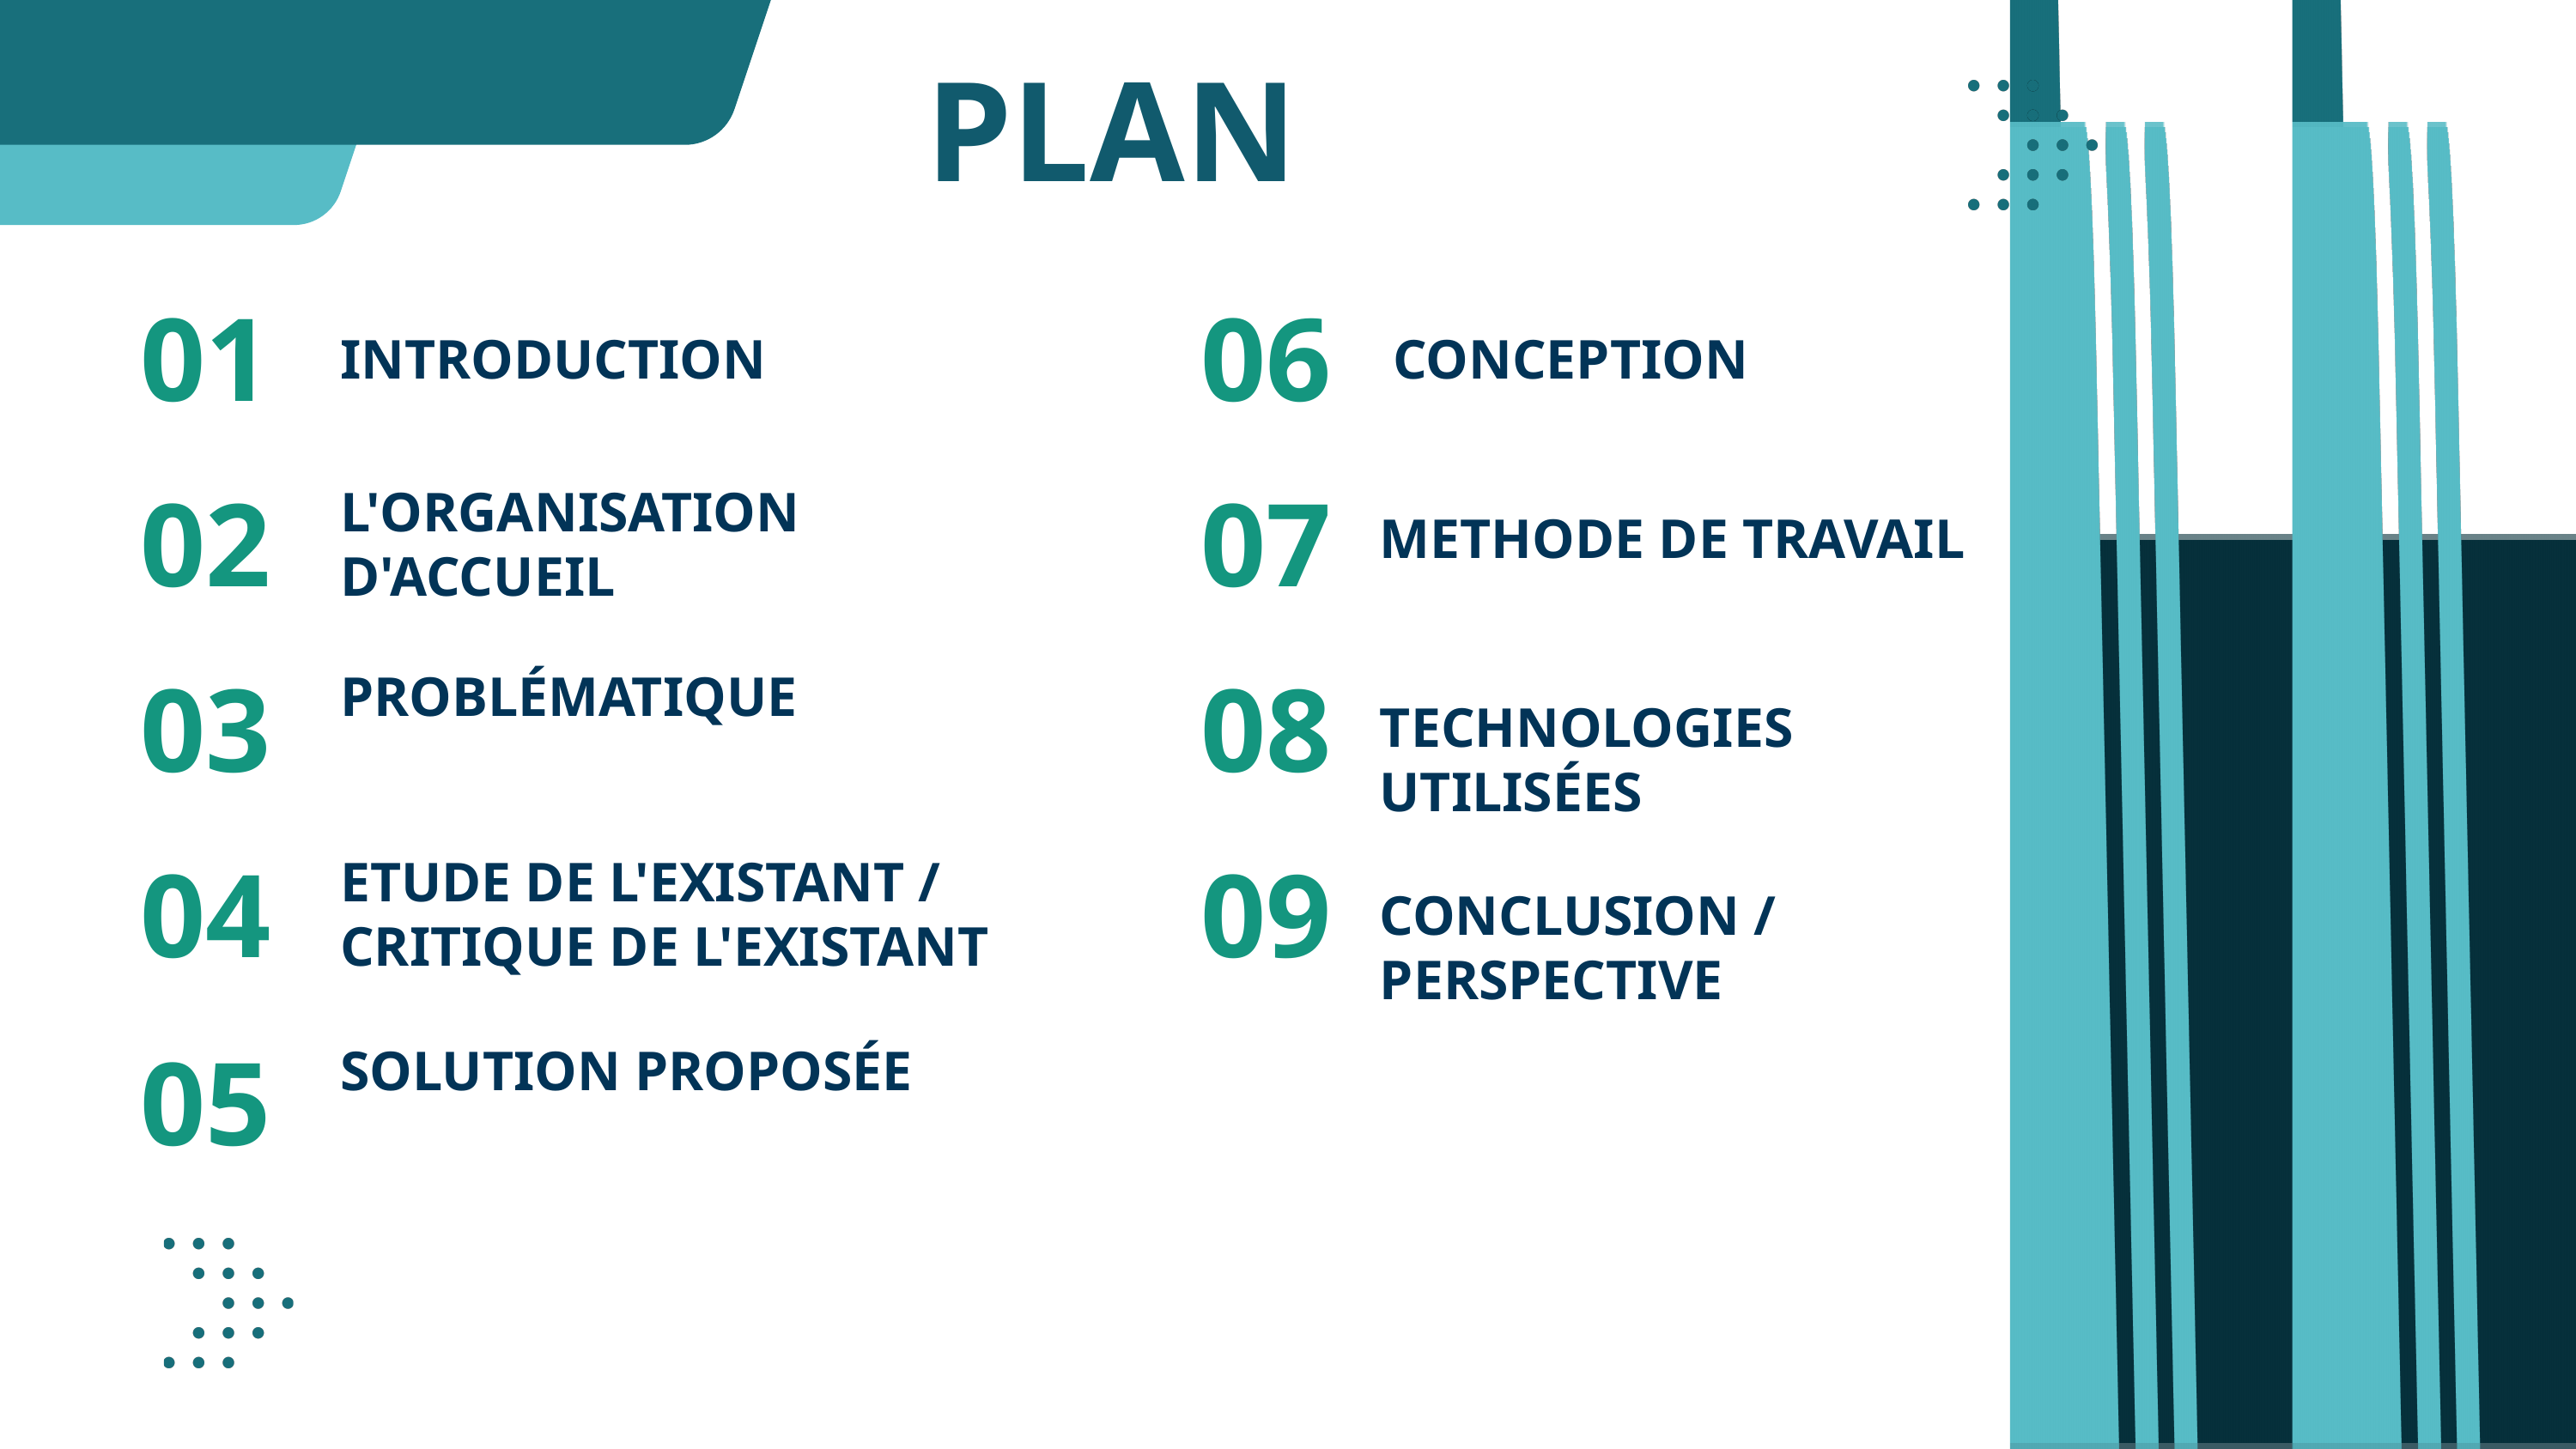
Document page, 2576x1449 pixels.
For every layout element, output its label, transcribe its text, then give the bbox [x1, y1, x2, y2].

text_box [2009, 209, 2292, 1449]
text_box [0, 153, 427, 226]
text_box TECHNOLOGIES UTILISÉES [1379, 693, 2058, 822]
text_box [163, 1238, 294, 1368]
text_box 08 [1200, 669, 1367, 795]
text_box 04 [140, 854, 307, 980]
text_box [0, 0, 820, 145]
text_box 09 [1200, 854, 1367, 980]
text_box METHODE DE TRAVAIL [1379, 504, 2280, 569]
text_box [2009, 0, 2292, 58]
text_box [2292, 0, 2576, 1449]
text_box SOLUTION PROPOSÉE [340, 1036, 1143, 1101]
text_box 06 [1200, 298, 1367, 425]
text_box CONCLUSION / PERSPECTIVE [1379, 882, 2058, 1011]
text_box ETUDE DE L'EXISTANT / CRITIQUE DE L'EXISTANT [340, 848, 1143, 978]
text_box INTRODUCTION [340, 324, 841, 390]
text_box L'ORGANISATION D'ACCUEIL [340, 477, 1062, 607]
text_box 02 [140, 483, 307, 610]
text_box 03 [140, 669, 307, 795]
text_box 05 [140, 1042, 307, 1169]
text_box 07 [1200, 483, 1367, 610]
text_box 01 [140, 298, 307, 425]
text_box PROBLÉMATIQUE [340, 663, 1097, 728]
text_box CONCEPTION [1393, 324, 1941, 390]
text_box PLAN [926, 58, 2345, 209]
